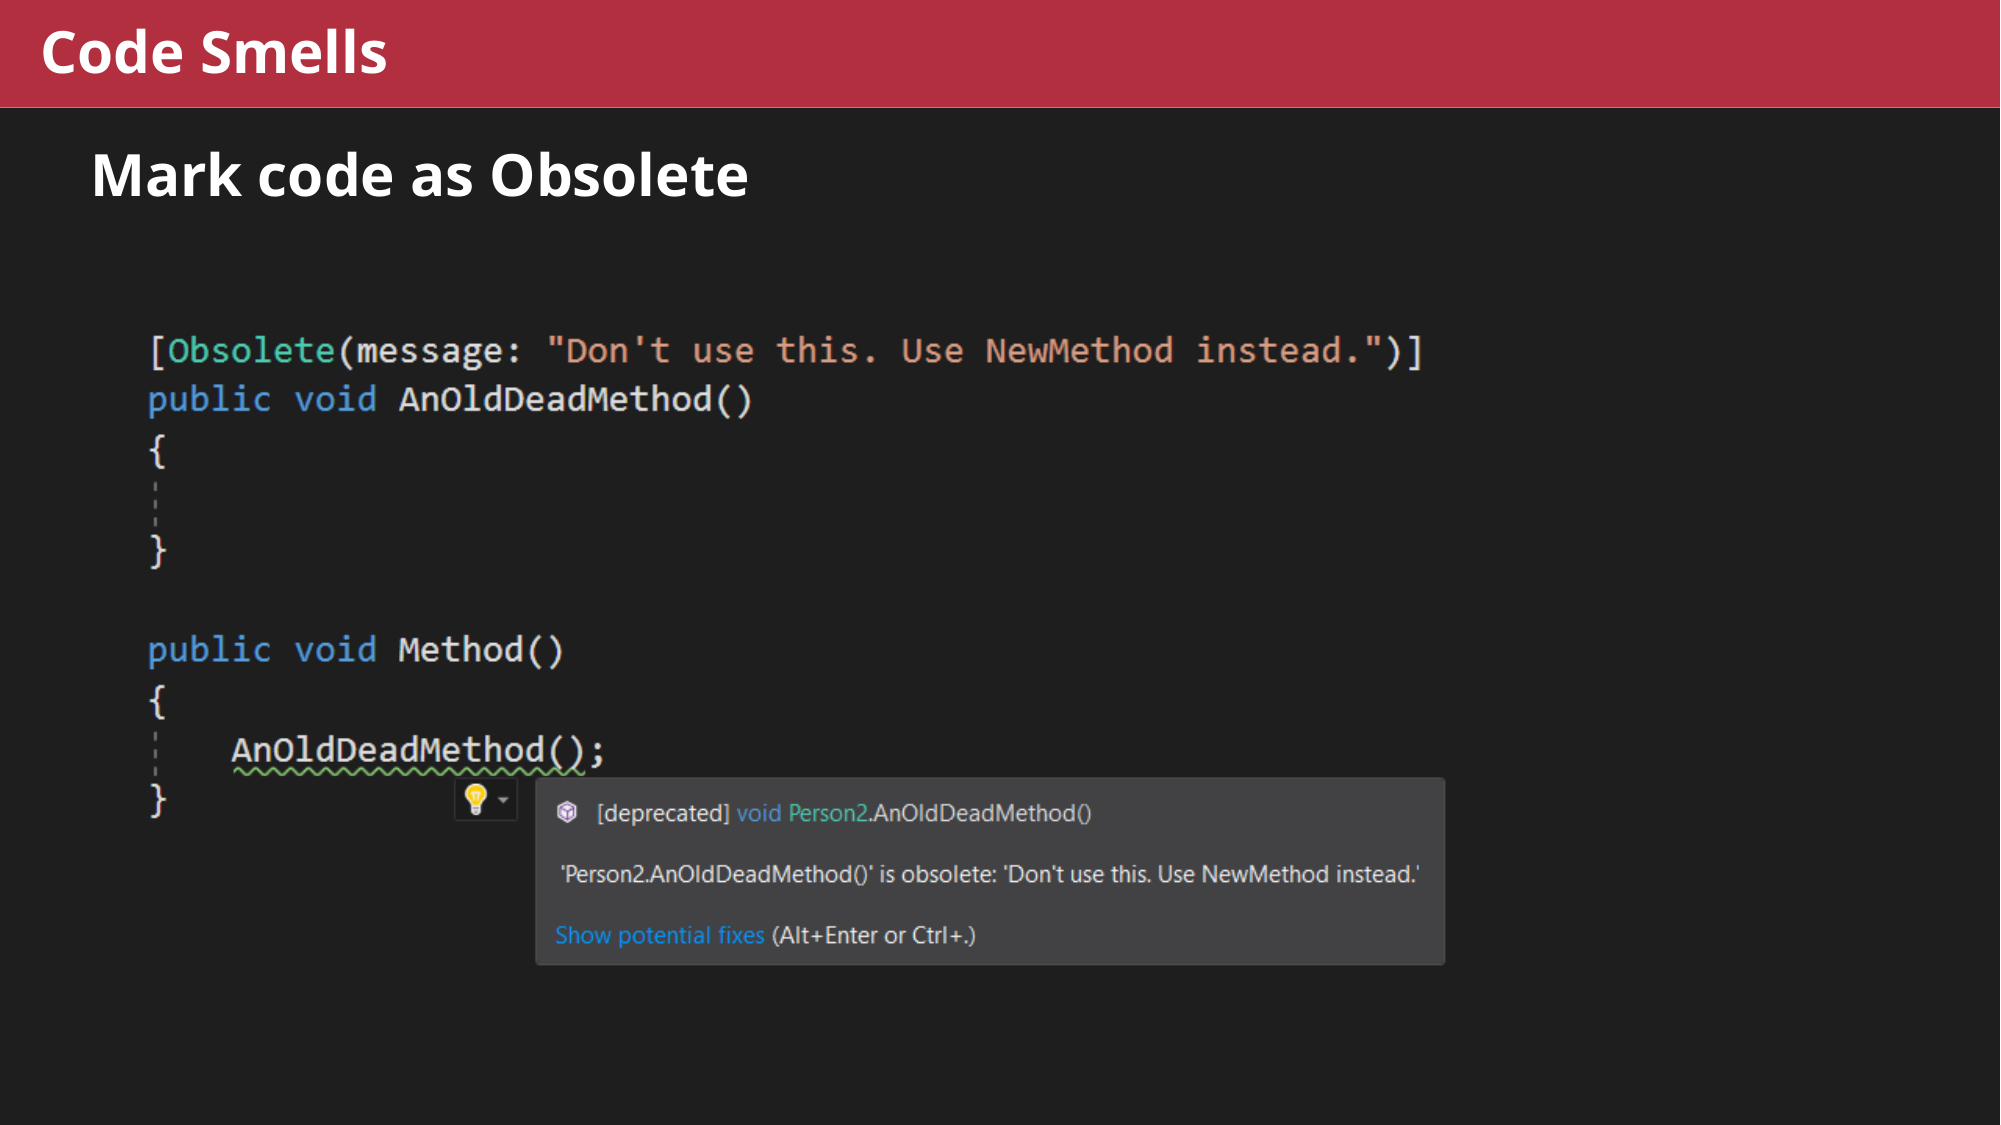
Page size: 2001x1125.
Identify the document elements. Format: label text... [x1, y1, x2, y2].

list Mark code as Obsolete [78, 130, 1830, 225]
title Code Smells [40, 0, 1350, 95]
picture [90, 275, 1519, 1011]
